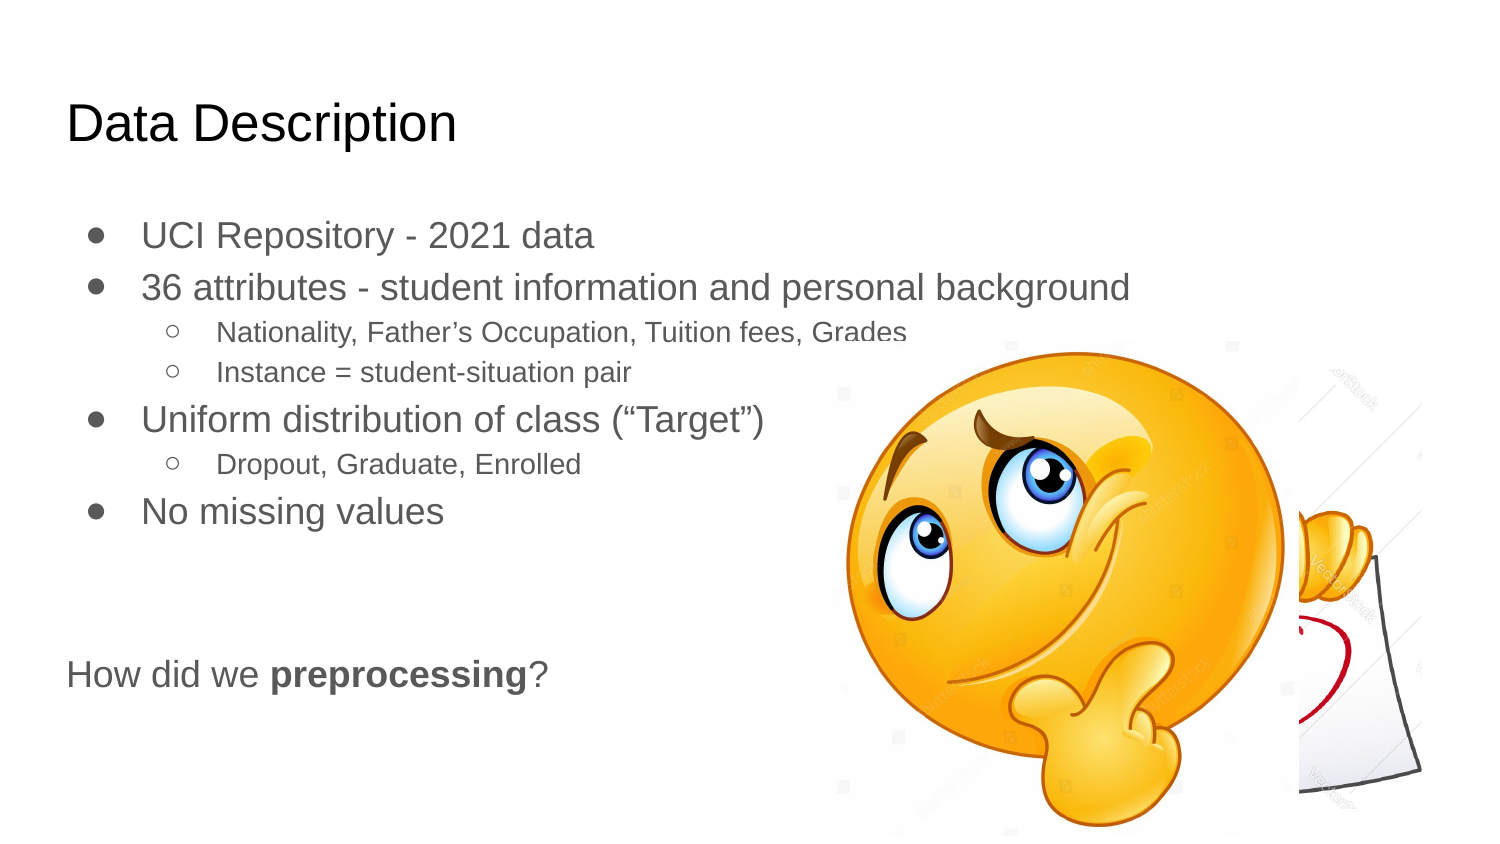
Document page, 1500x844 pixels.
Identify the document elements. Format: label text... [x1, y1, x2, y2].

text_box How did we preprocessing? [51, 628, 776, 723]
list UCI Repository - 2021 data 36 attributes - student information and personal background Nationality, Father’s Occupation, Tuition fees, Grades Instance = student-situation pair Uniform distribution of class (“Target”) Dropout, Graduate, Enrolled No missing values [51, 189, 1449, 844]
title Data Description [51, 72, 1449, 167]
picture [781, 341, 1422, 837]
